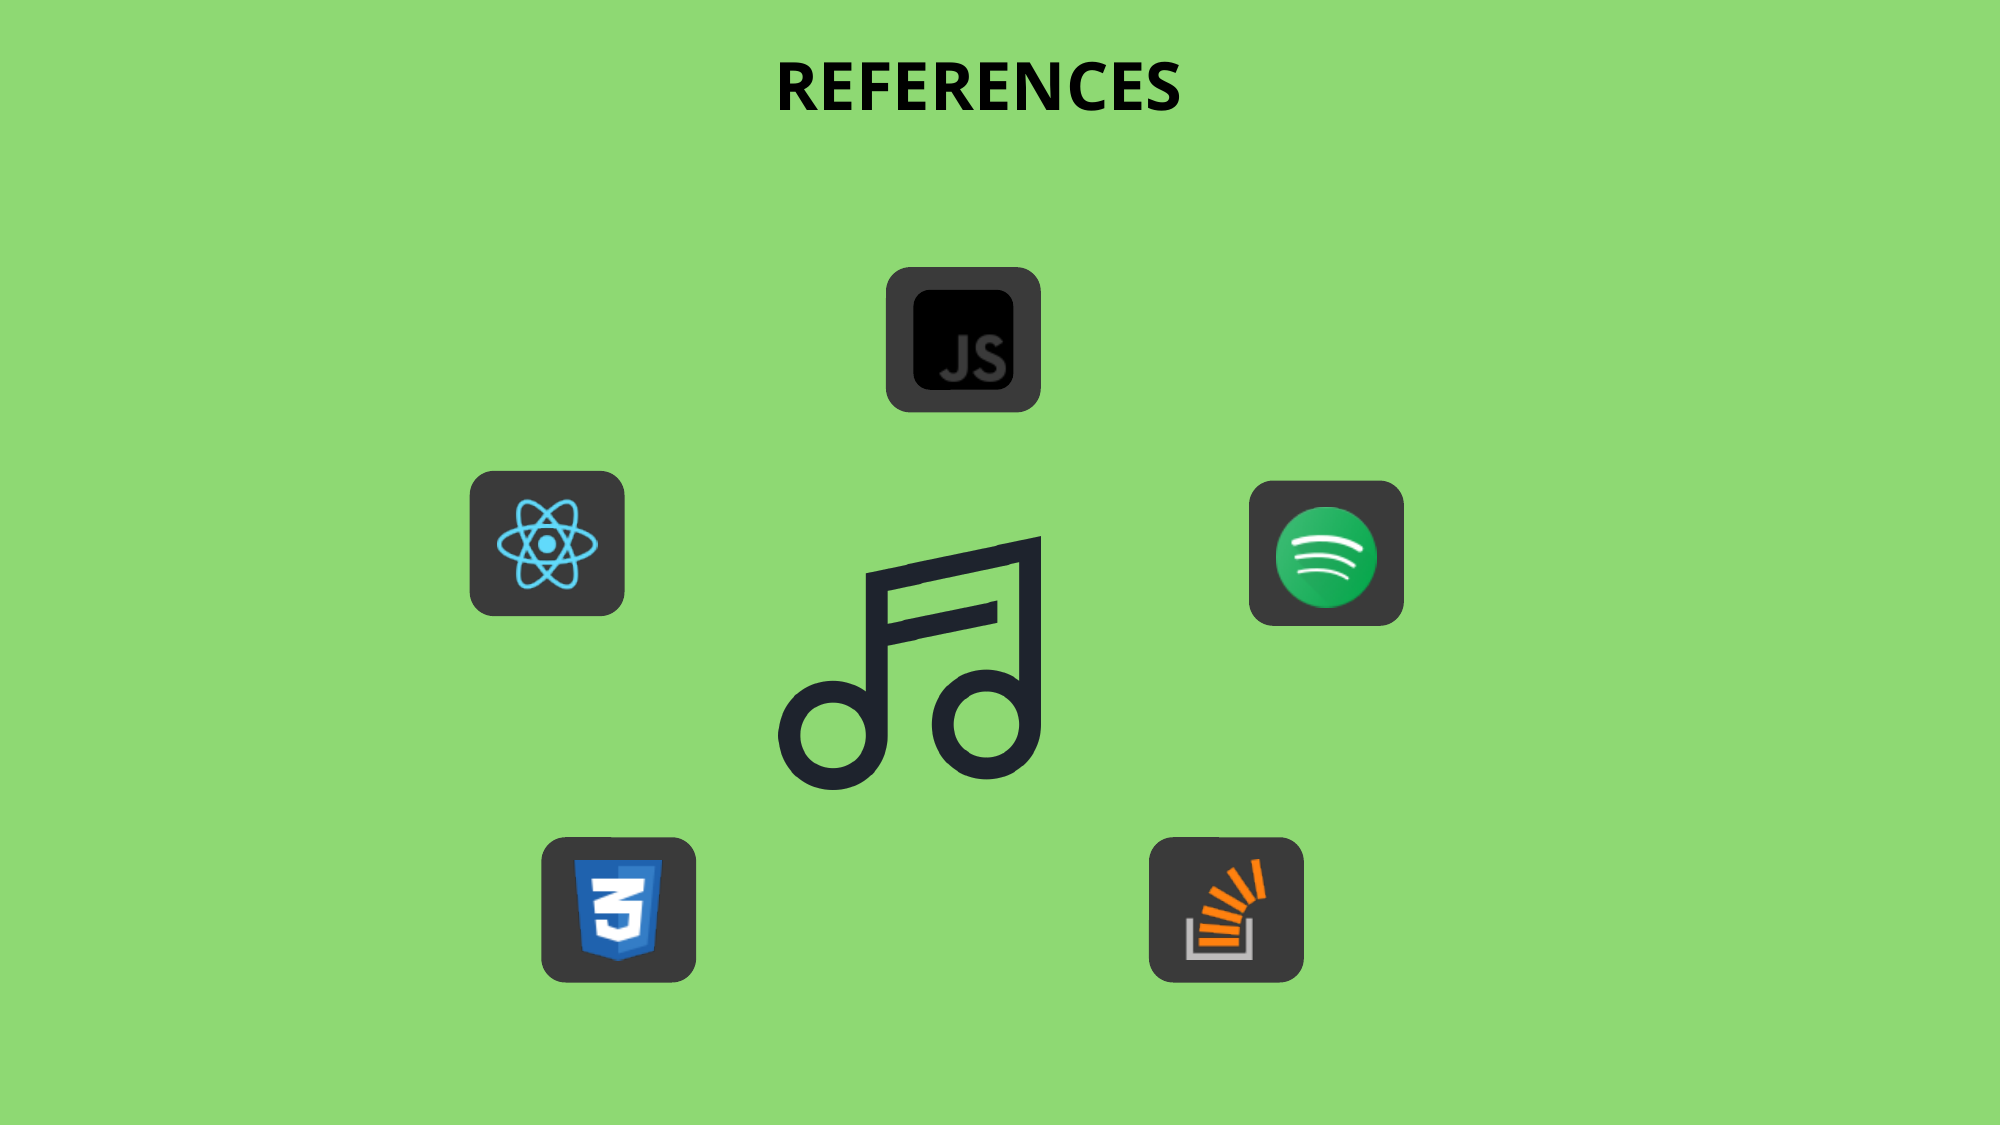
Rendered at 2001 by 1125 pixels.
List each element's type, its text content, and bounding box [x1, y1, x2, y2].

text_box [539, 835, 698, 985]
picture [778, 526, 1042, 791]
text_box [884, 265, 1043, 414]
text_box [1247, 478, 1406, 628]
picture [1175, 859, 1277, 961]
picture [912, 289, 1014, 391]
text_box [468, 469, 627, 618]
picture [568, 860, 670, 962]
text_box REFERENCES [760, 36, 1215, 131]
picture [1275, 507, 1377, 609]
picture [496, 493, 598, 595]
text_box [1147, 835, 1306, 985]
